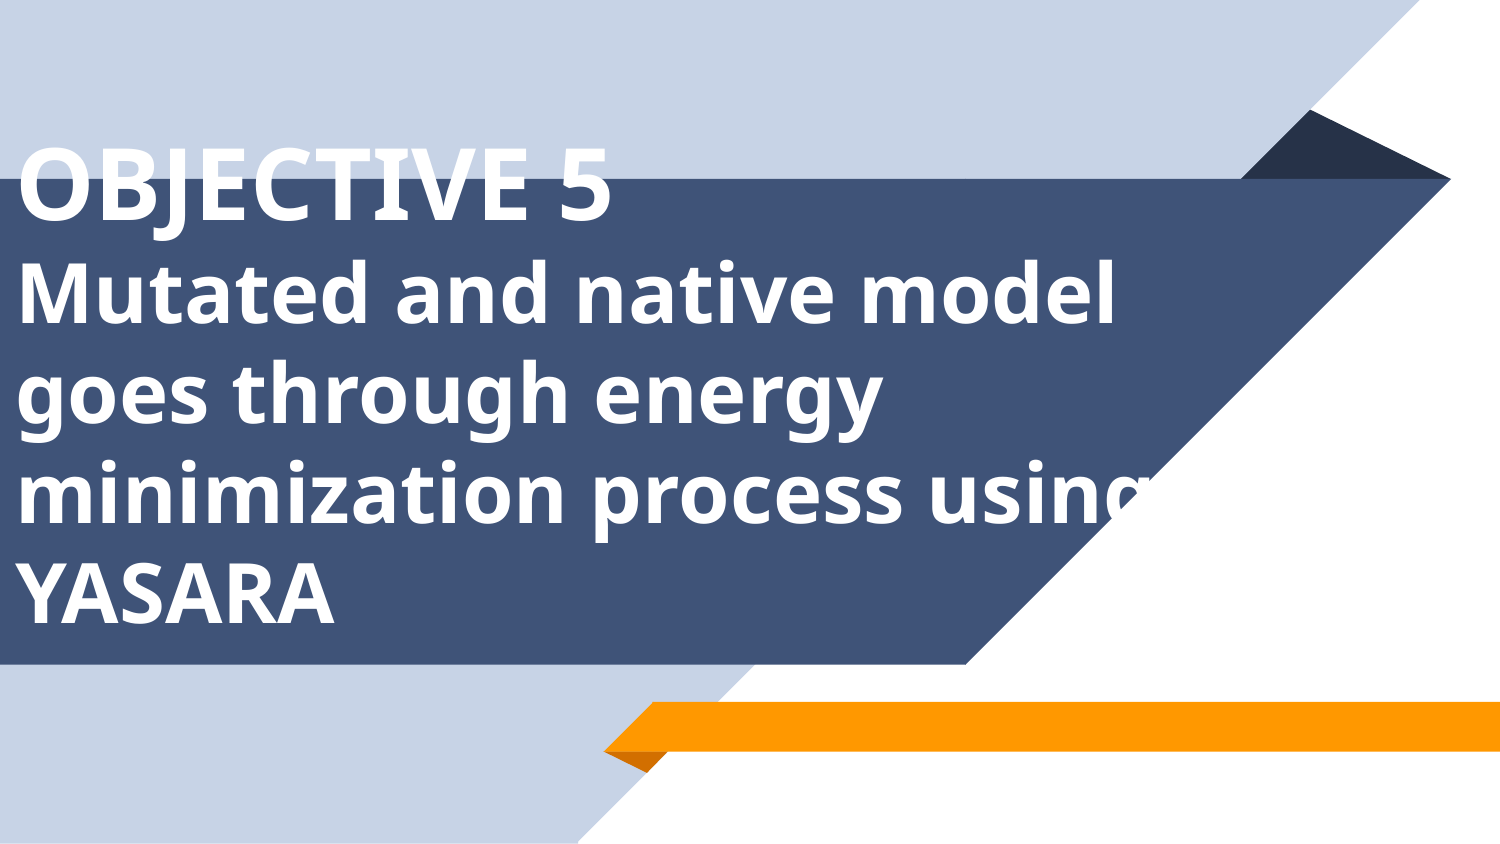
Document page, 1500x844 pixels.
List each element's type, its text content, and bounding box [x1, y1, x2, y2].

title OBJECTIVE 5 Mutated and native model goes through energy minimization process using YASARA [0, 197, 1180, 684]
